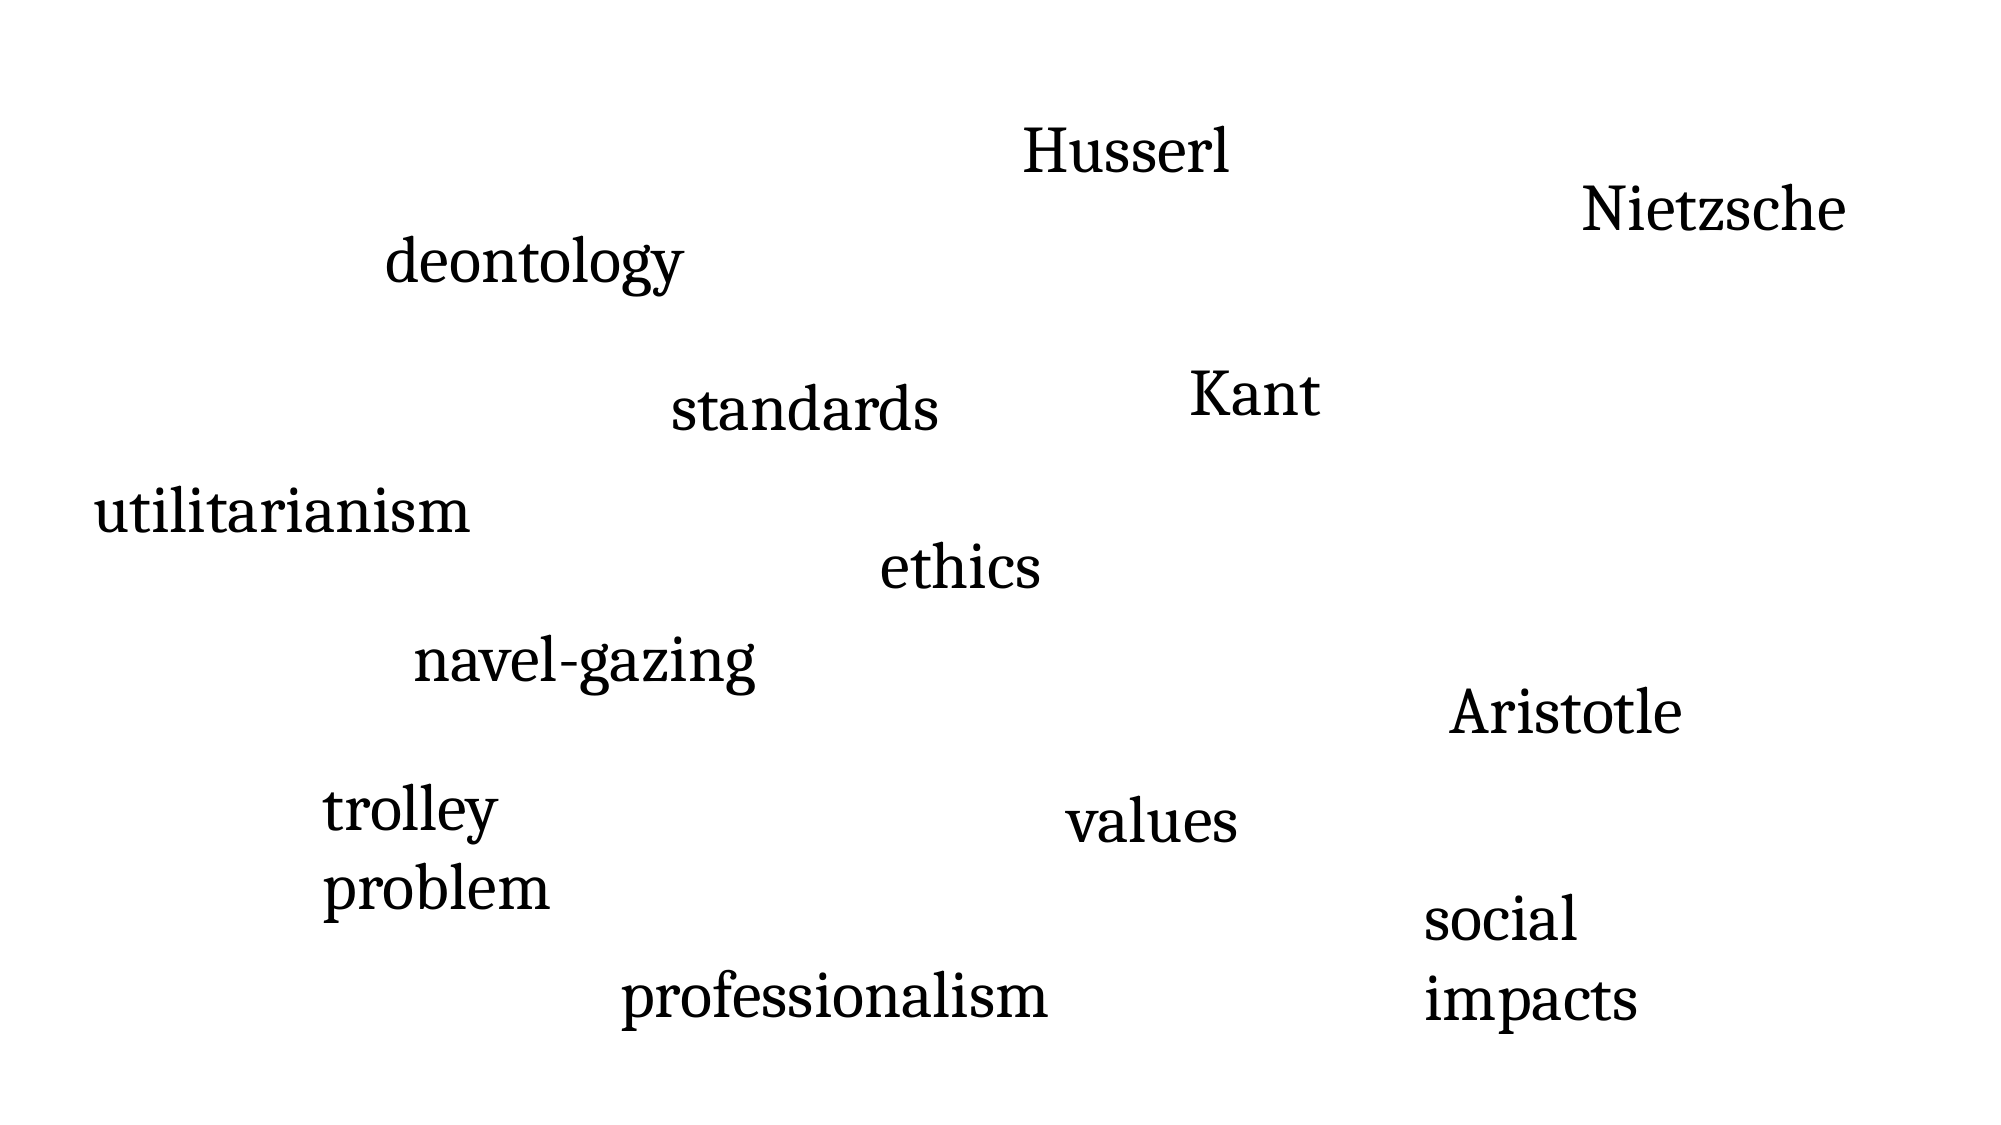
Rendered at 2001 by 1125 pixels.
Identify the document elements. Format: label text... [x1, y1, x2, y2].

text_box professionalism [605, 943, 1111, 1109]
text_box ethics [865, 514, 1099, 610]
text_box deontology [370, 208, 767, 304]
text_box Husserl [1007, 98, 1467, 193]
text_box Nietzsche [1566, 155, 2000, 251]
text_box utilitarianism [78, 458, 538, 554]
text_box navel-gazing [398, 607, 858, 703]
text_box social impacts [1409, 866, 1807, 1042]
text_box standards [656, 356, 1053, 452]
text_box values [1052, 768, 1316, 934]
text_box Aristotle [1435, 659, 1832, 755]
text_box trolley problem [307, 755, 594, 931]
text_box Kant [1174, 341, 1634, 436]
